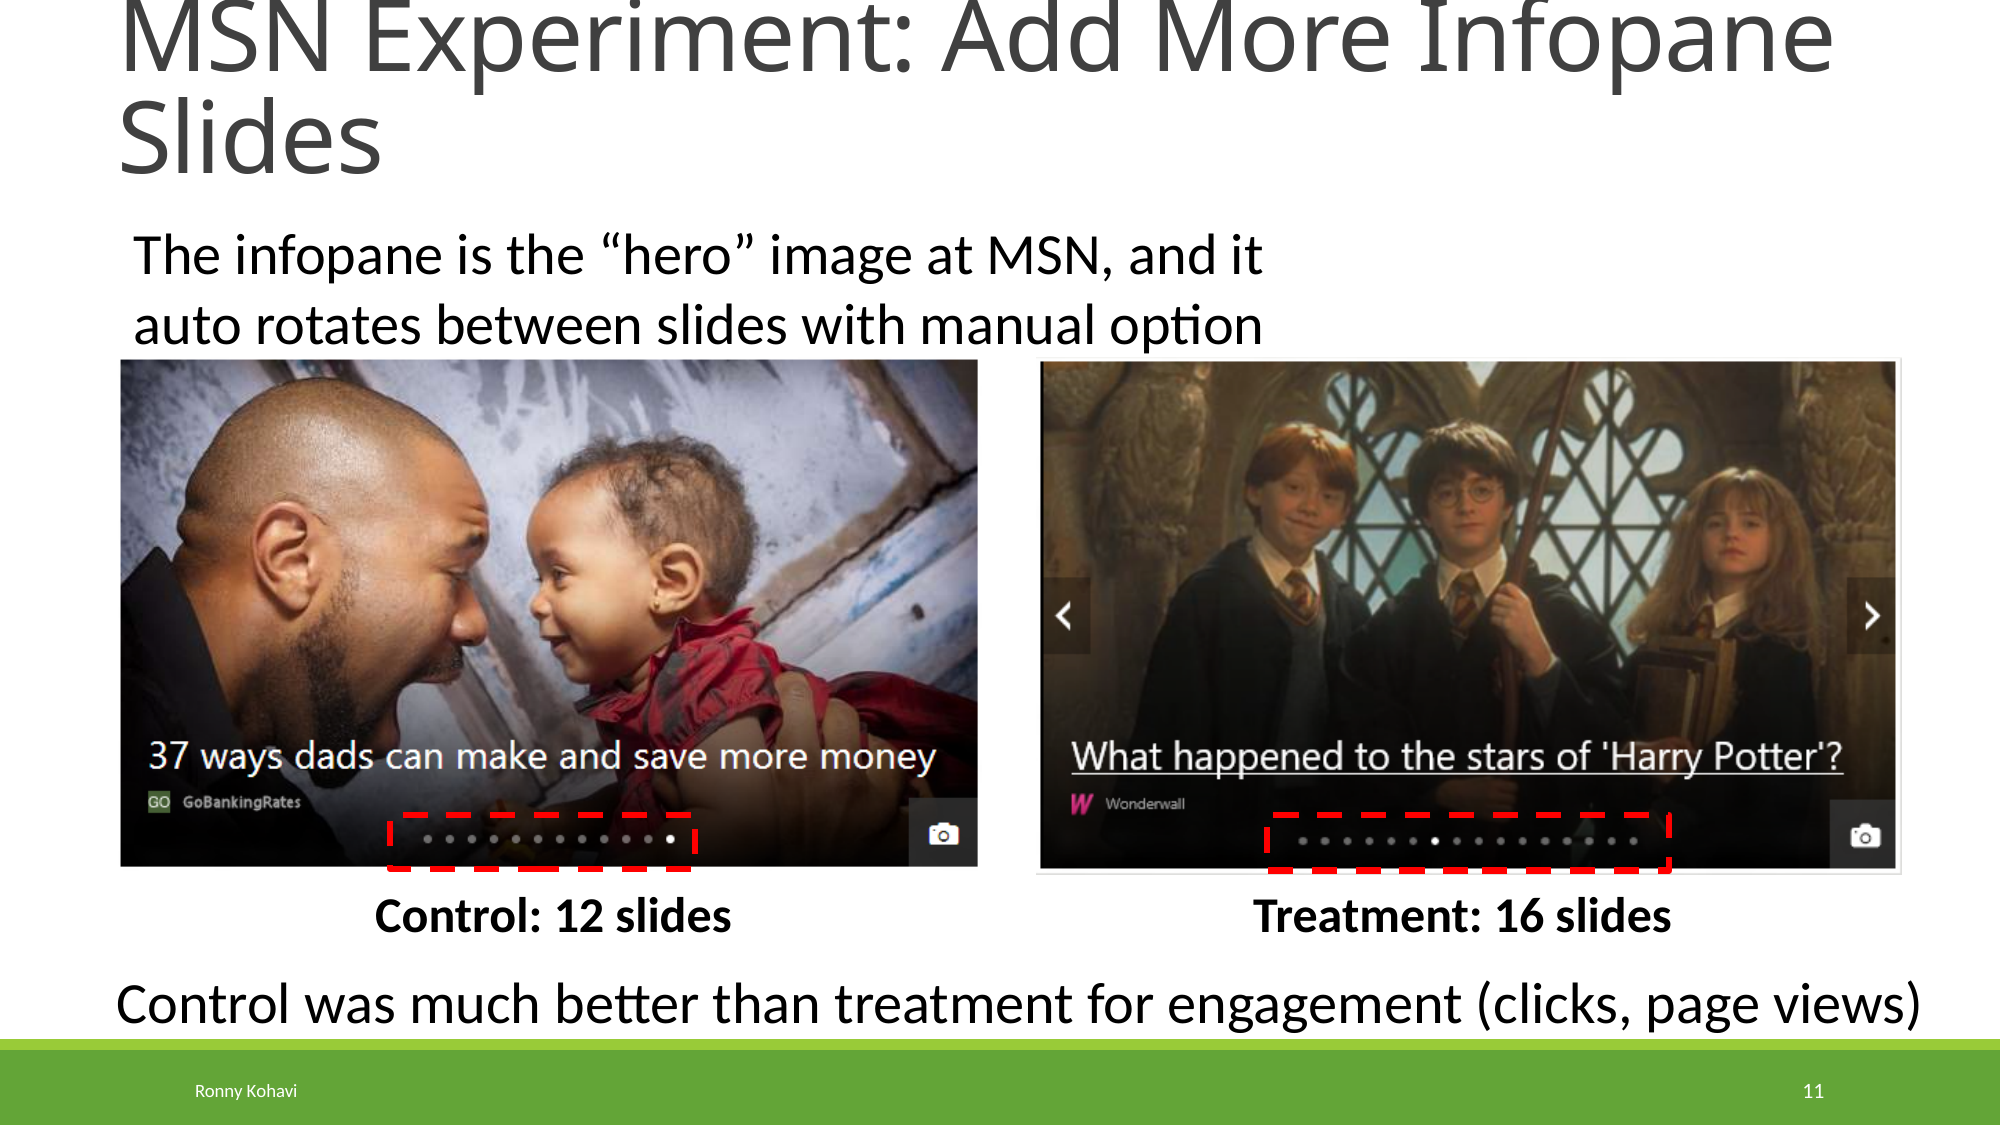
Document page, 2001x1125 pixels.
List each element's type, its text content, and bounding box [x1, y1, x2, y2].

text_box Control: 12 slides [360, 886, 781, 912]
text_box Treatment: 16 slides [1238, 886, 1699, 912]
slide_number 11 [1624, 1059, 1840, 1120]
title MSN Experiment: Add More Infopane Slides [102, 47, 1944, 202]
text_box The infopane is the “hero” image at MSN, and it auto rotates between slides with manual option [118, 208, 1810, 355]
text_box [118, 357, 1903, 876]
text_box Control was much better than treatment for engagement (clicks, page views) [101, 912, 1964, 1043]
slide_number Ronny Kohavi [180, 1059, 586, 1120]
